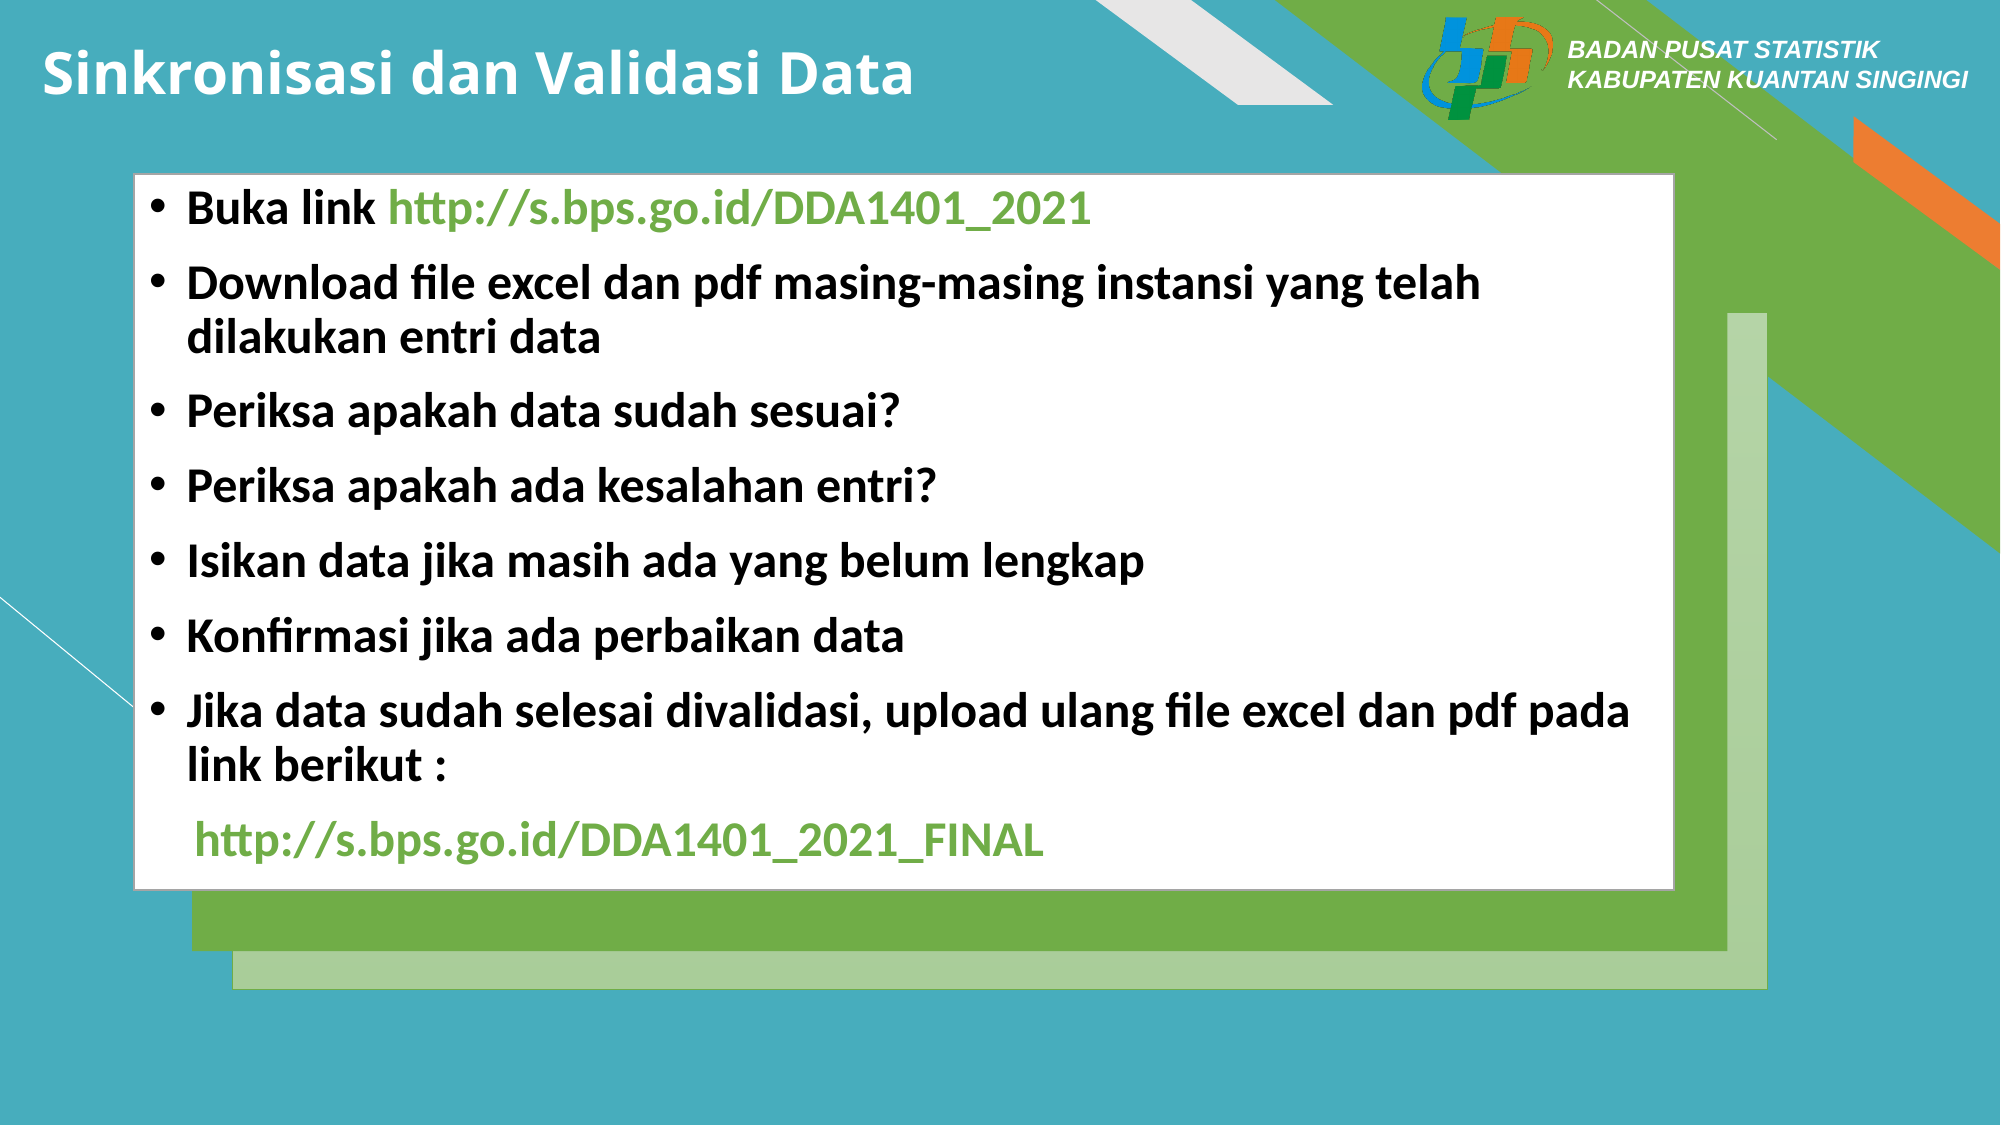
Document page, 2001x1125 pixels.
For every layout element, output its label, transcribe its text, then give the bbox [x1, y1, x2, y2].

text_box BADAN PUSAT STATISTIK KABUPATEN KUANTAN SINGINGI [1553, 25, 2000, 101]
text_box [191, 273, 1728, 952]
list Buka link http://s.bps.go.id/DDA1401_2021 Download file excel dan pdf masing-masing instansi yang telah dilakukan entri data Periksa apakah data sudah sesuai? Periksa apakah ada kesalahan entri? Isikan data jika masih ada yang belum lengkap Konfirmasi jika ada perbaikan data Jika data sudah selesai divalidasi, upload ulang file excel dan pdf pada link berikut : http://s.bps.go.id/DDA1401_2021_FINAL [133, 173, 1675, 891]
picture [1422, 17, 1553, 120]
text_box [232, 312, 1768, 990]
title Sinkronisasi dan Validasi Data [27, 16, 1216, 135]
picture [1422, 17, 1445, 79]
